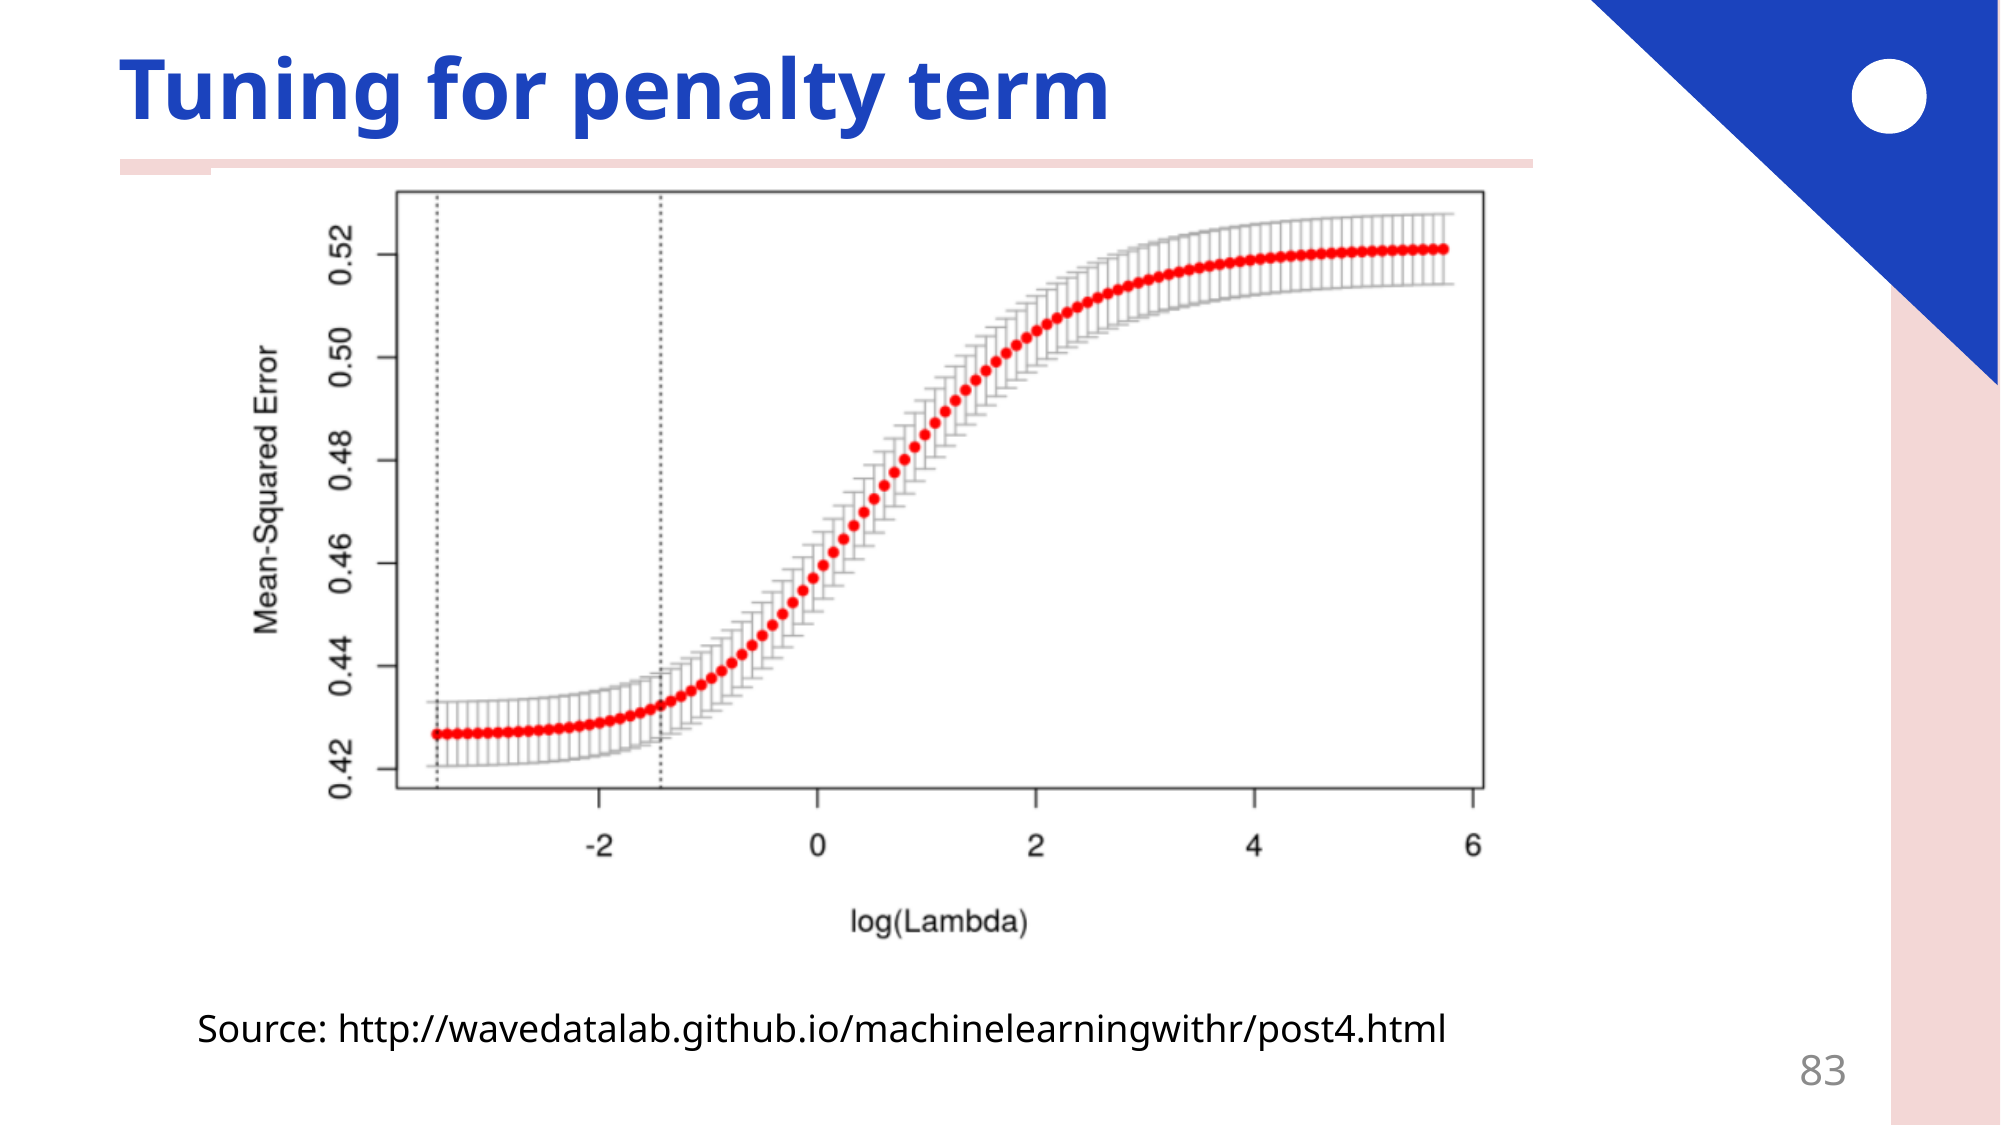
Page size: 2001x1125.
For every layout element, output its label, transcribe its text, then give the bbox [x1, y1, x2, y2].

title Tuning for penalty term [103, 32, 1829, 154]
text_box Source: http://wavedatalab.github.io/machinelearningwithr/post4.html [182, 997, 1751, 1057]
slide_number 83 [1412, 1042, 1863, 1103]
picture [211, 168, 1571, 956]
